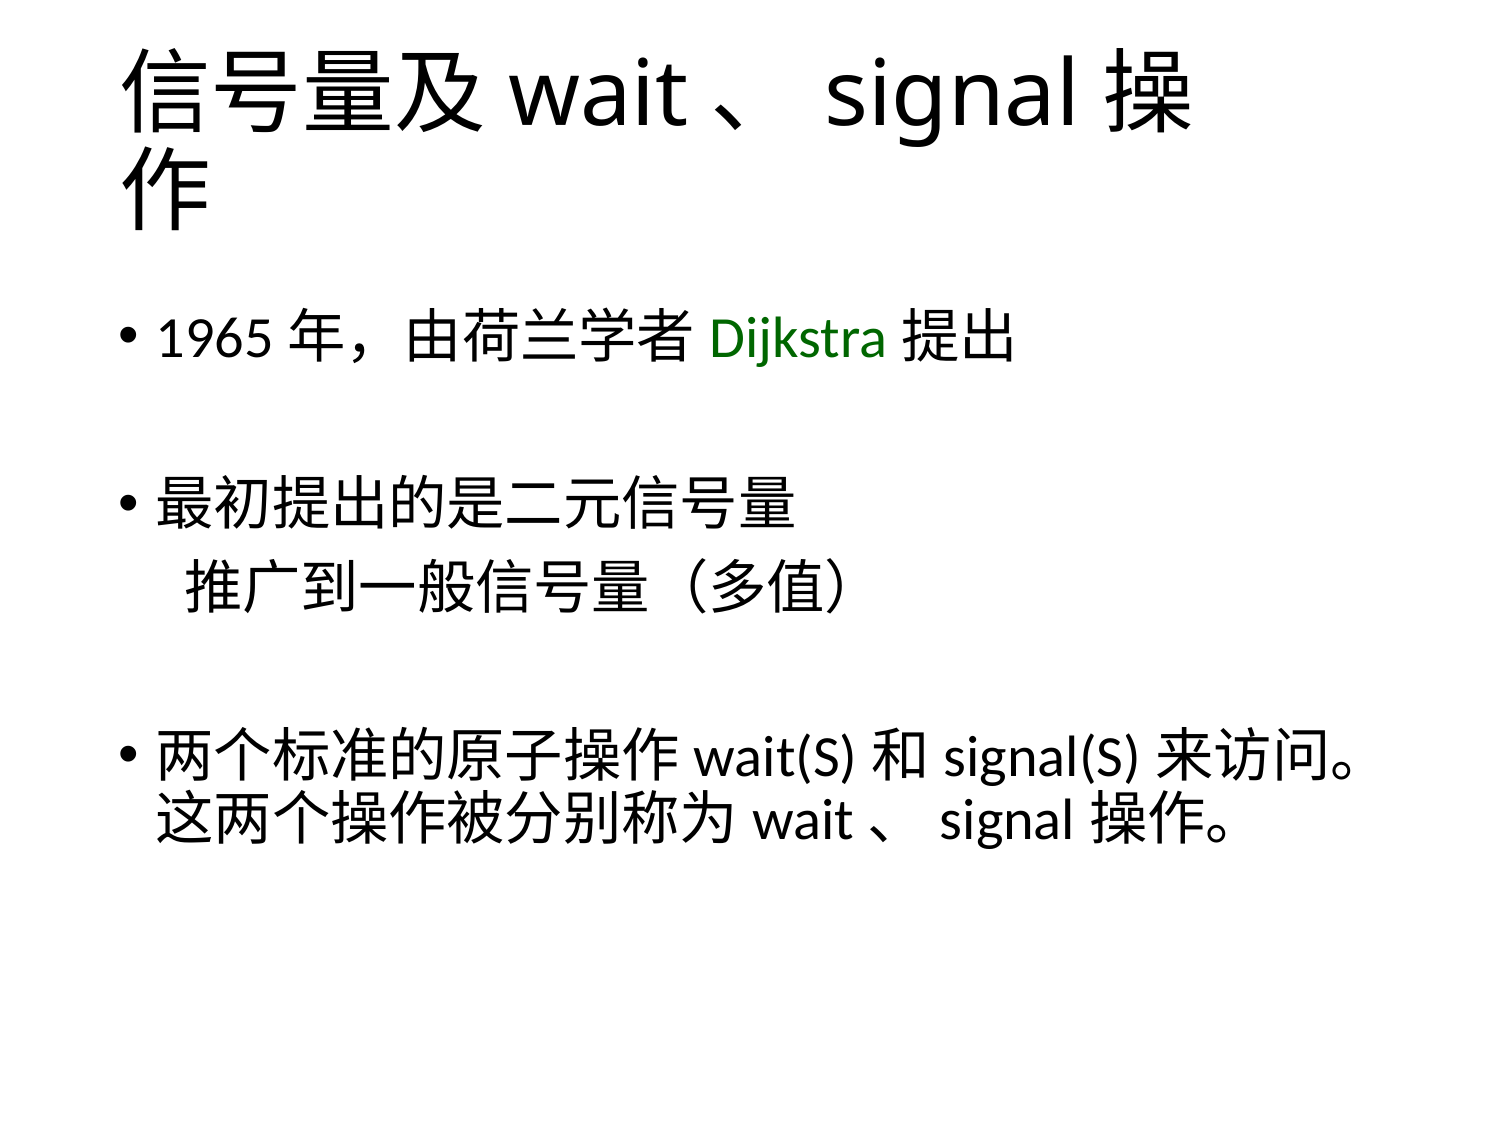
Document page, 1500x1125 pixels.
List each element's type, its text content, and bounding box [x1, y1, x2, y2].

title 信号量及wait、signal操作 [104, 78, 1256, 211]
list 1965年，由荷兰学者Dijkstra提出 最初提出的是二元信号量 推广到一般信号量（多值） 两个标准的原子操作wait(S)和signal(S)来访问。这两个操作被分别称为wait、signal操作。 [103, 299, 1397, 1014]
